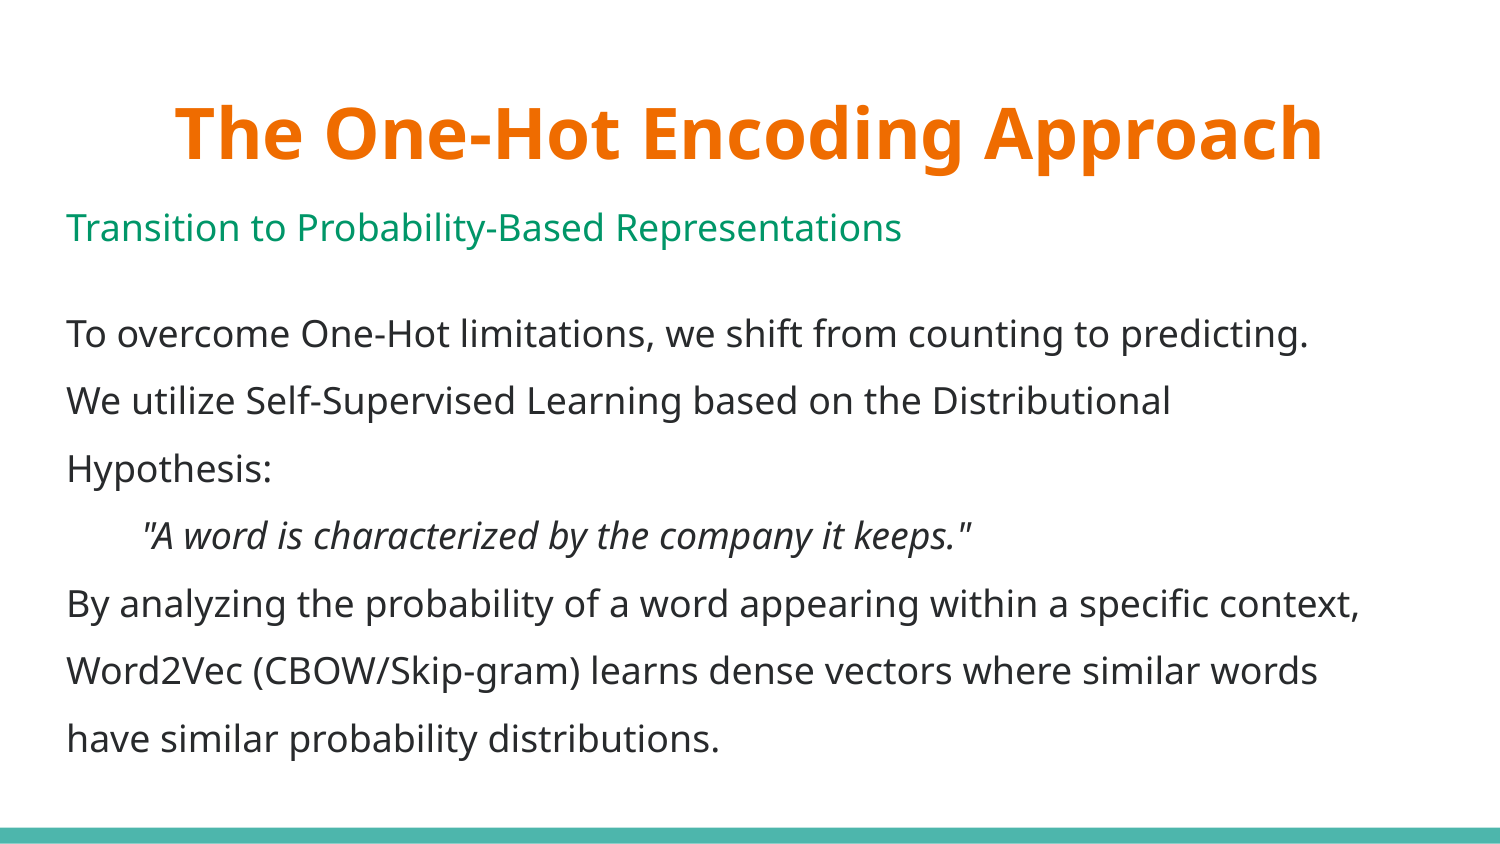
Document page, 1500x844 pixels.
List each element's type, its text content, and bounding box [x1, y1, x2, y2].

title The One-Hot Encoding Approach [51, 72, 1449, 189]
text_box Transition to Probability-Based Representations [51, 188, 986, 264]
text_box To overcome One-Hot limitations, we shift from counting to predicting. We utilize Self-Supervised Learning based on the Distributional Hypothesis: "A word is characterized by the company it keeps." By analyzing the probability of a word appearing within a specific context, Word2Vec (CBOW/Skip-gram) learns dense vectors where similar words have similar probability distributions. [51, 272, 1401, 776]
